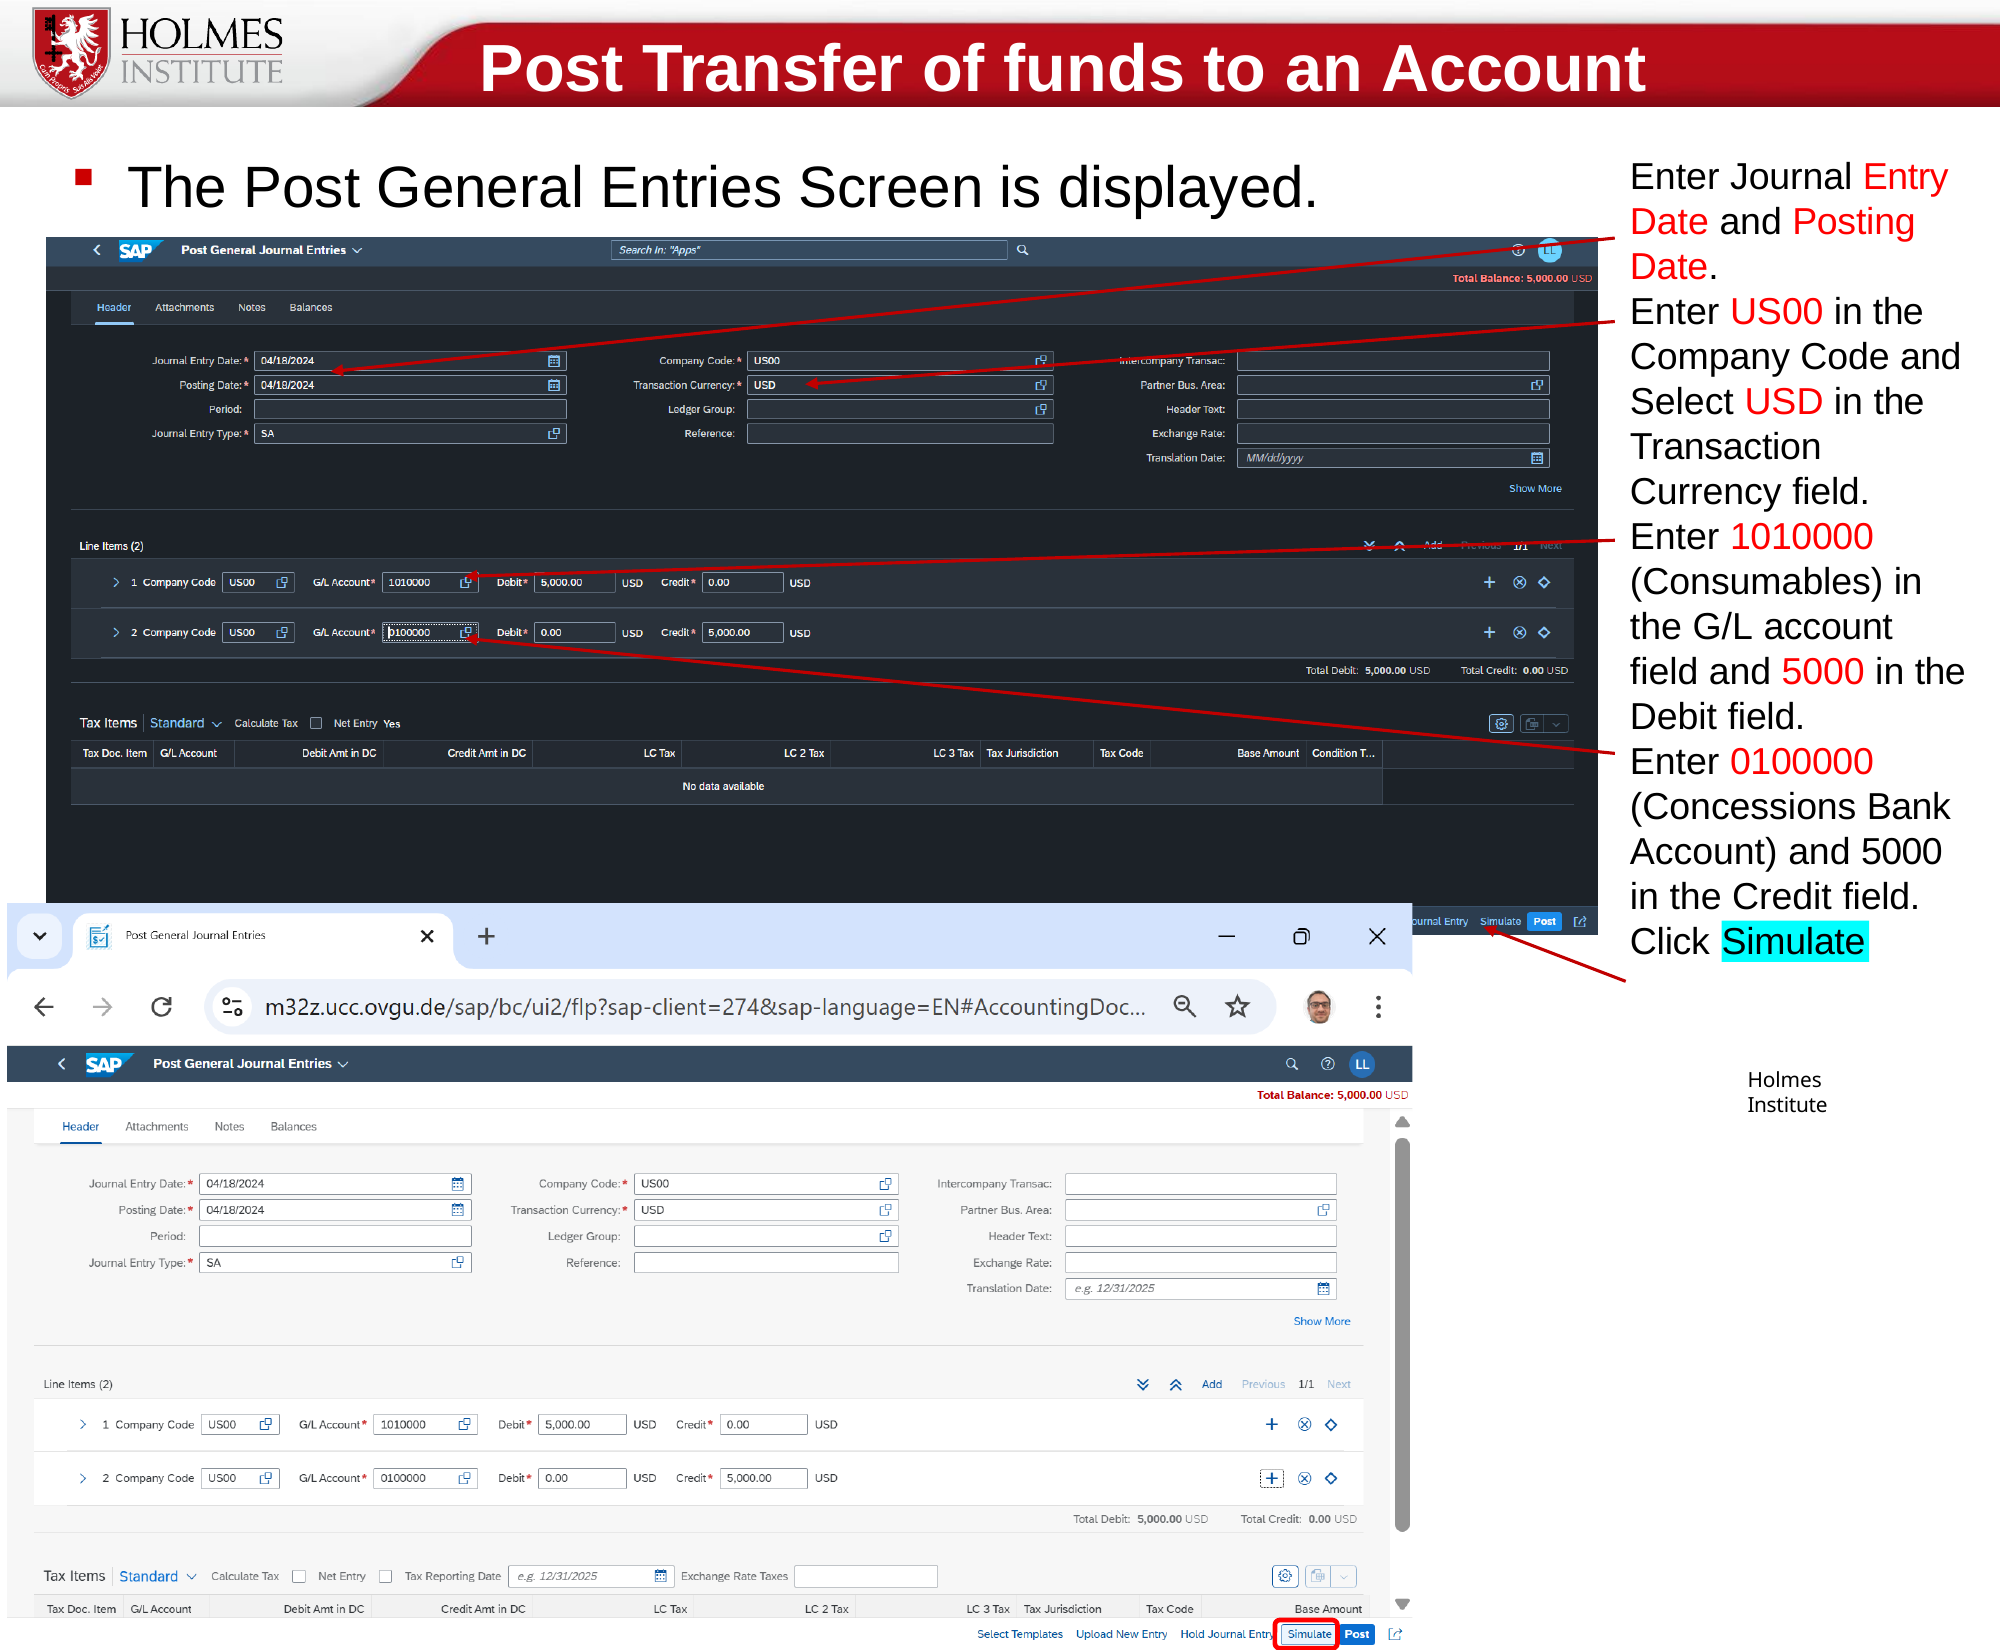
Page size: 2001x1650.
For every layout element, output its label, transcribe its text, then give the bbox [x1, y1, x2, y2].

text_box Date and Posting Date. Enter US00 in the Company Code and Select USD in the Transaction Currency field. Enter 1010000 (Consumables) in the G/L account field and 5000 in the Debit field. Enter 0100000 (Concessions Bank Account) and 5000 in the Credit field. [1627, 194, 1970, 917]
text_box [0, 0, 2000, 107]
text_box Holmes Institute [1745, 1064, 1901, 1117]
picture [6, 903, 1413, 1650]
text_box Click [1634, 914, 1714, 962]
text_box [46, 236, 1627, 984]
text_box The Post General Entries Screen is displayed. [68, 147, 1324, 220]
text_box Simulate [1721, 920, 1870, 962]
text_box Enter Journal Entry [1627, 149, 1953, 194]
title Post Transfer of funds to an Account [477, 118, 1648, 234]
